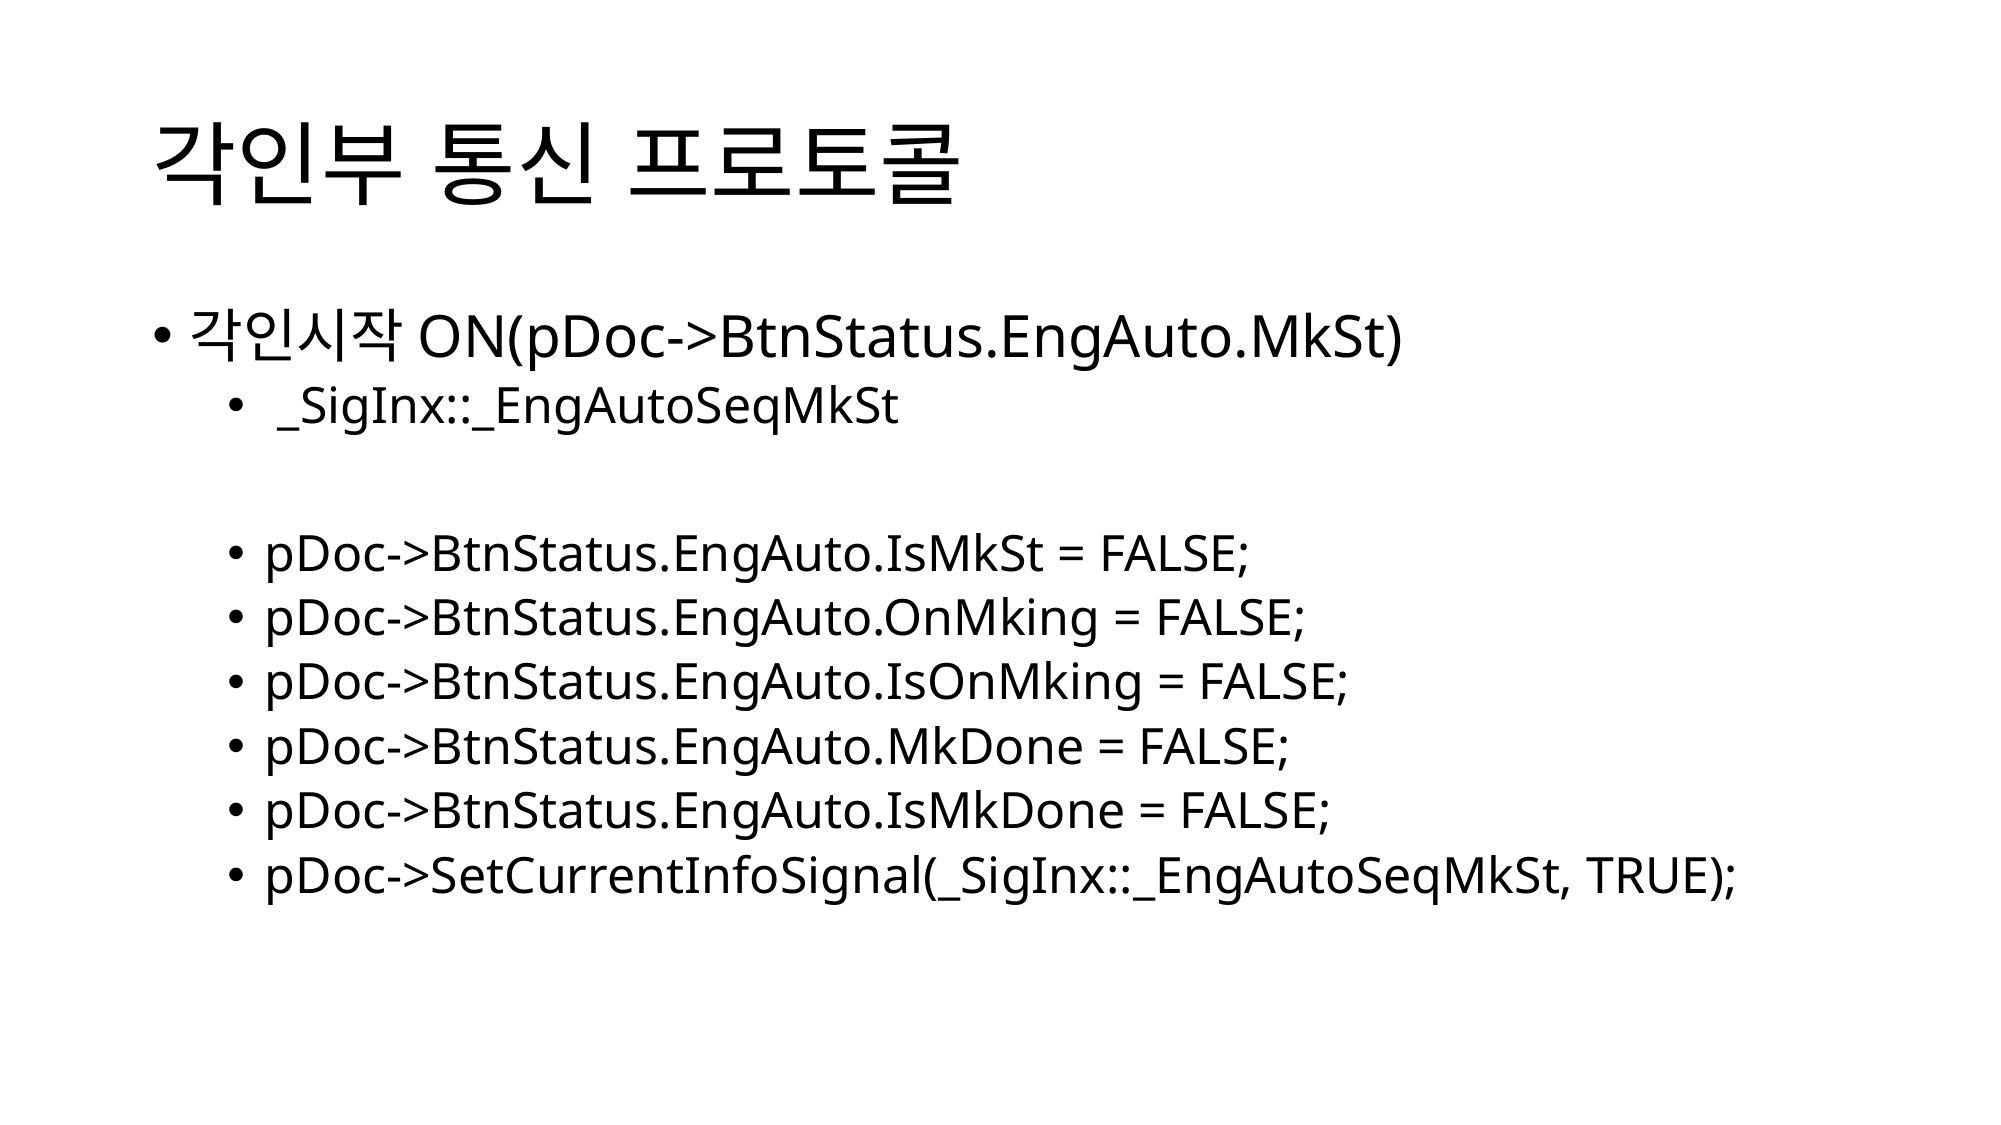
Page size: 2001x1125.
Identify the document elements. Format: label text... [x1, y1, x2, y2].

title 각인부 통신 프로토콜 [137, 59, 1863, 278]
list 각인시작ON(pDoc->BtnStatus.EngAuto.MkSt) _SigInx::_EngAutoSeqMkSt pDoc->BtnStatus.EngAuto.IsMkSt = FALSE; pDoc->BtnStatus.EngAuto.OnMking = FALSE; pDoc->BtnStatus.EngAuto.IsOnMking = FALSE; pDoc->BtnStatus.EngAuto.MkDone = FALSE; pDoc->BtnStatus.EngAuto.IsMkDone = FALSE; pDoc->SetCurrentInfoSignal(_SigInx::_EngAutoSeqMkSt, TRUE); [137, 299, 1863, 1014]
